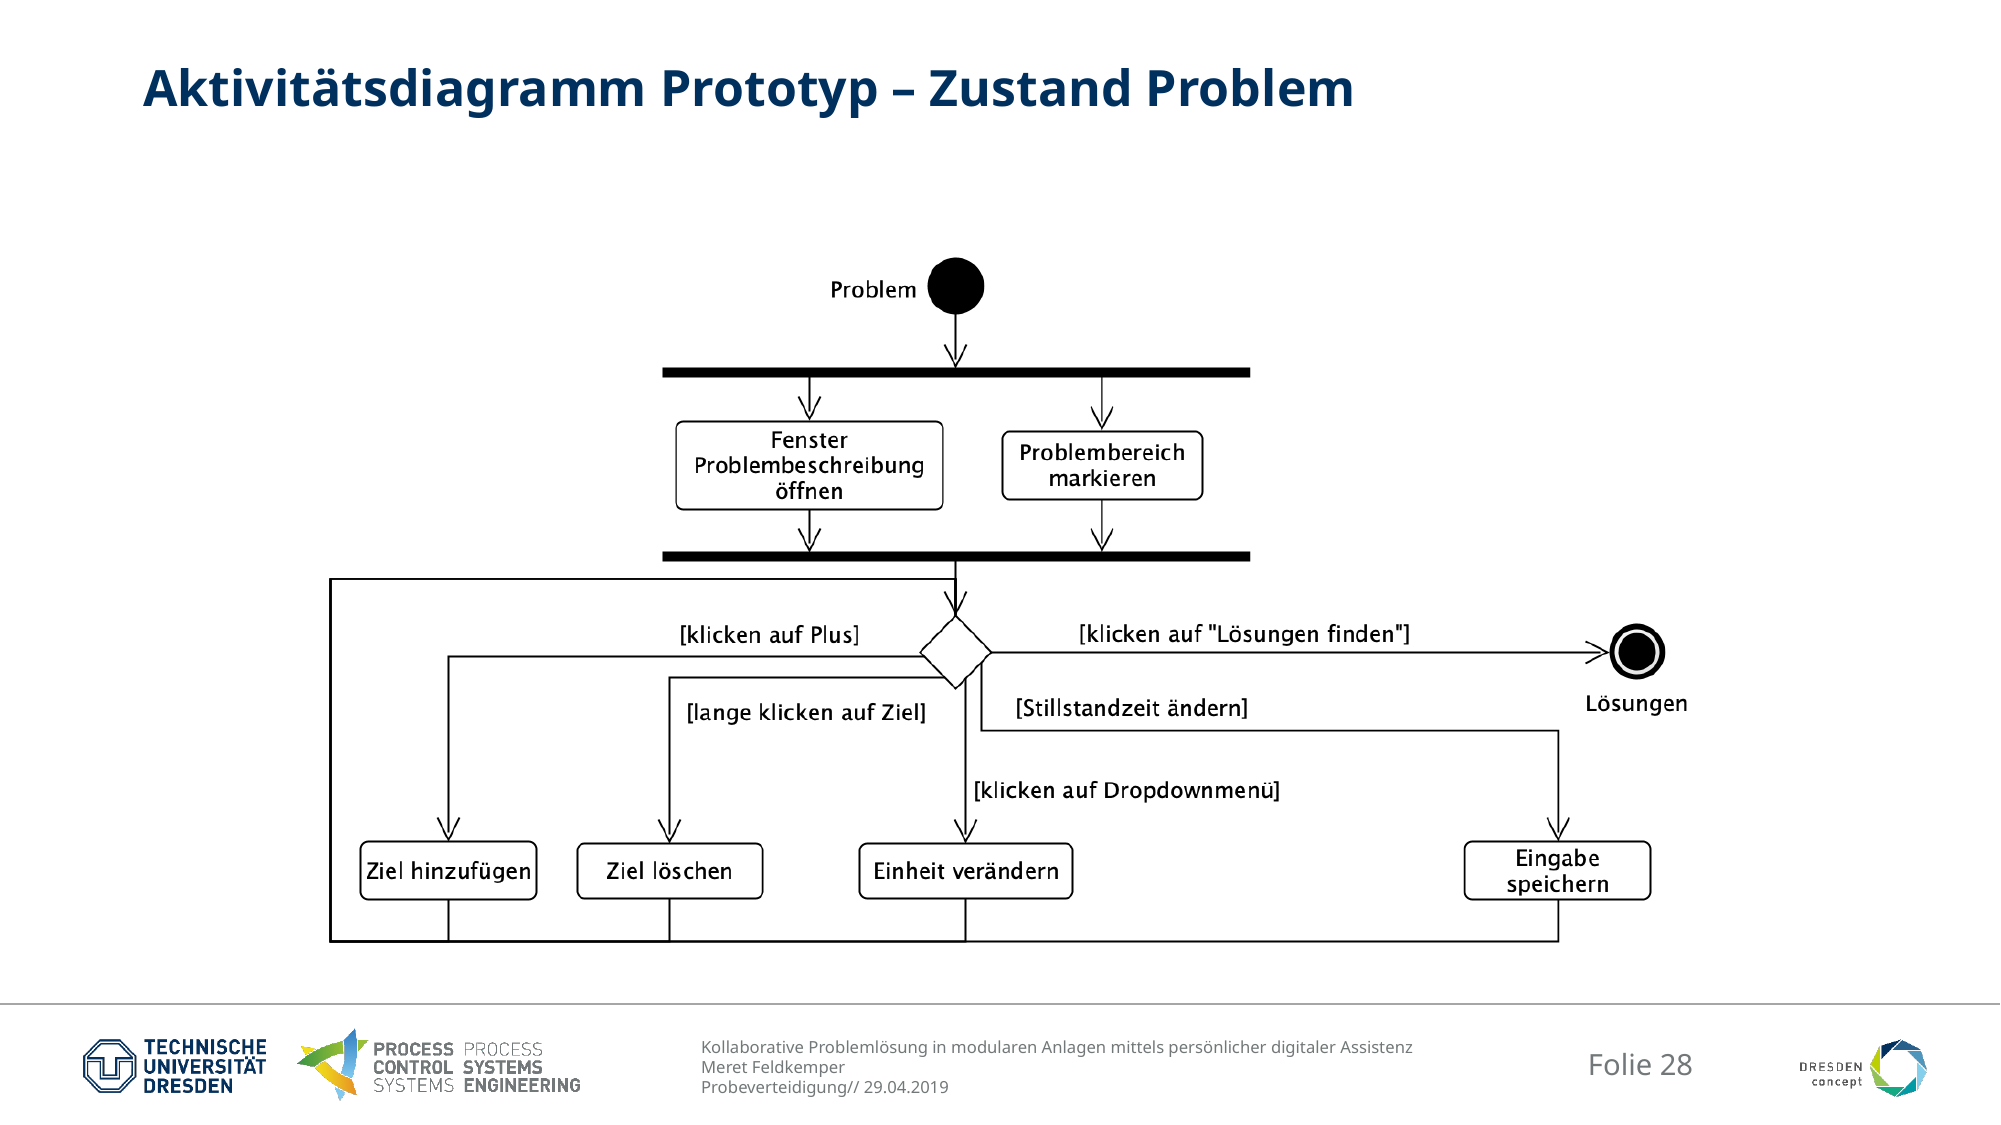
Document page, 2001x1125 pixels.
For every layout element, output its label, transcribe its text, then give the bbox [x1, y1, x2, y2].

picture [1800, 1039, 1927, 1097]
picture [83, 1039, 266, 1093]
title Aktivitätsdiagramm Prototyp – Zustand Problem [143, 56, 1880, 169]
picture [297, 1028, 580, 1101]
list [314, 243, 1708, 957]
